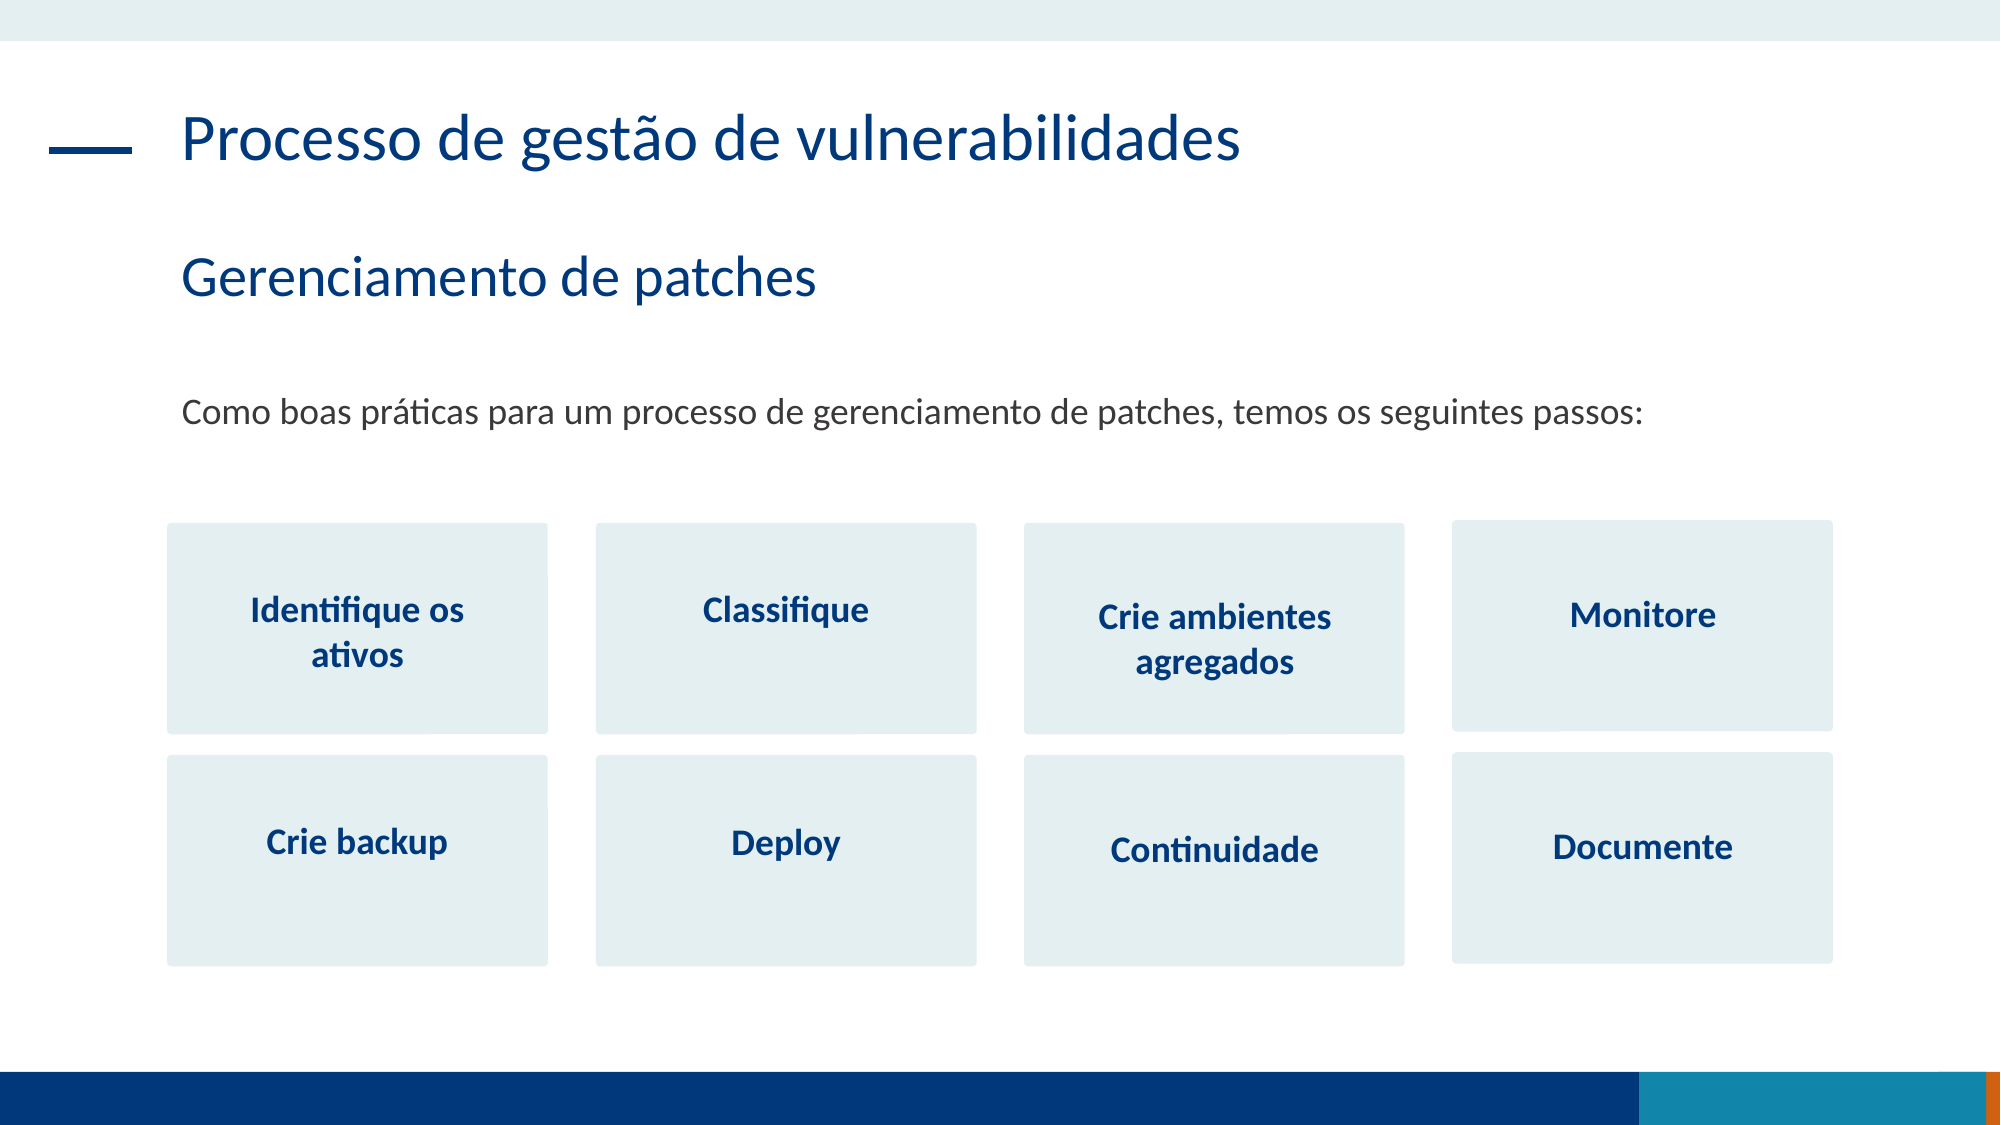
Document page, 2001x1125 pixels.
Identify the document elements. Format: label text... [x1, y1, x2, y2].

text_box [167, 752, 1833, 967]
text_box Como boas práticas para um processo de gerenciamento de patches, temos os seguintes passos: [167, 379, 1833, 440]
list Processo de gestão de vulnerabilidades [167, 95, 1833, 237]
list Gerenciamento de patches [167, 238, 1833, 379]
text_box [167, 520, 1833, 735]
